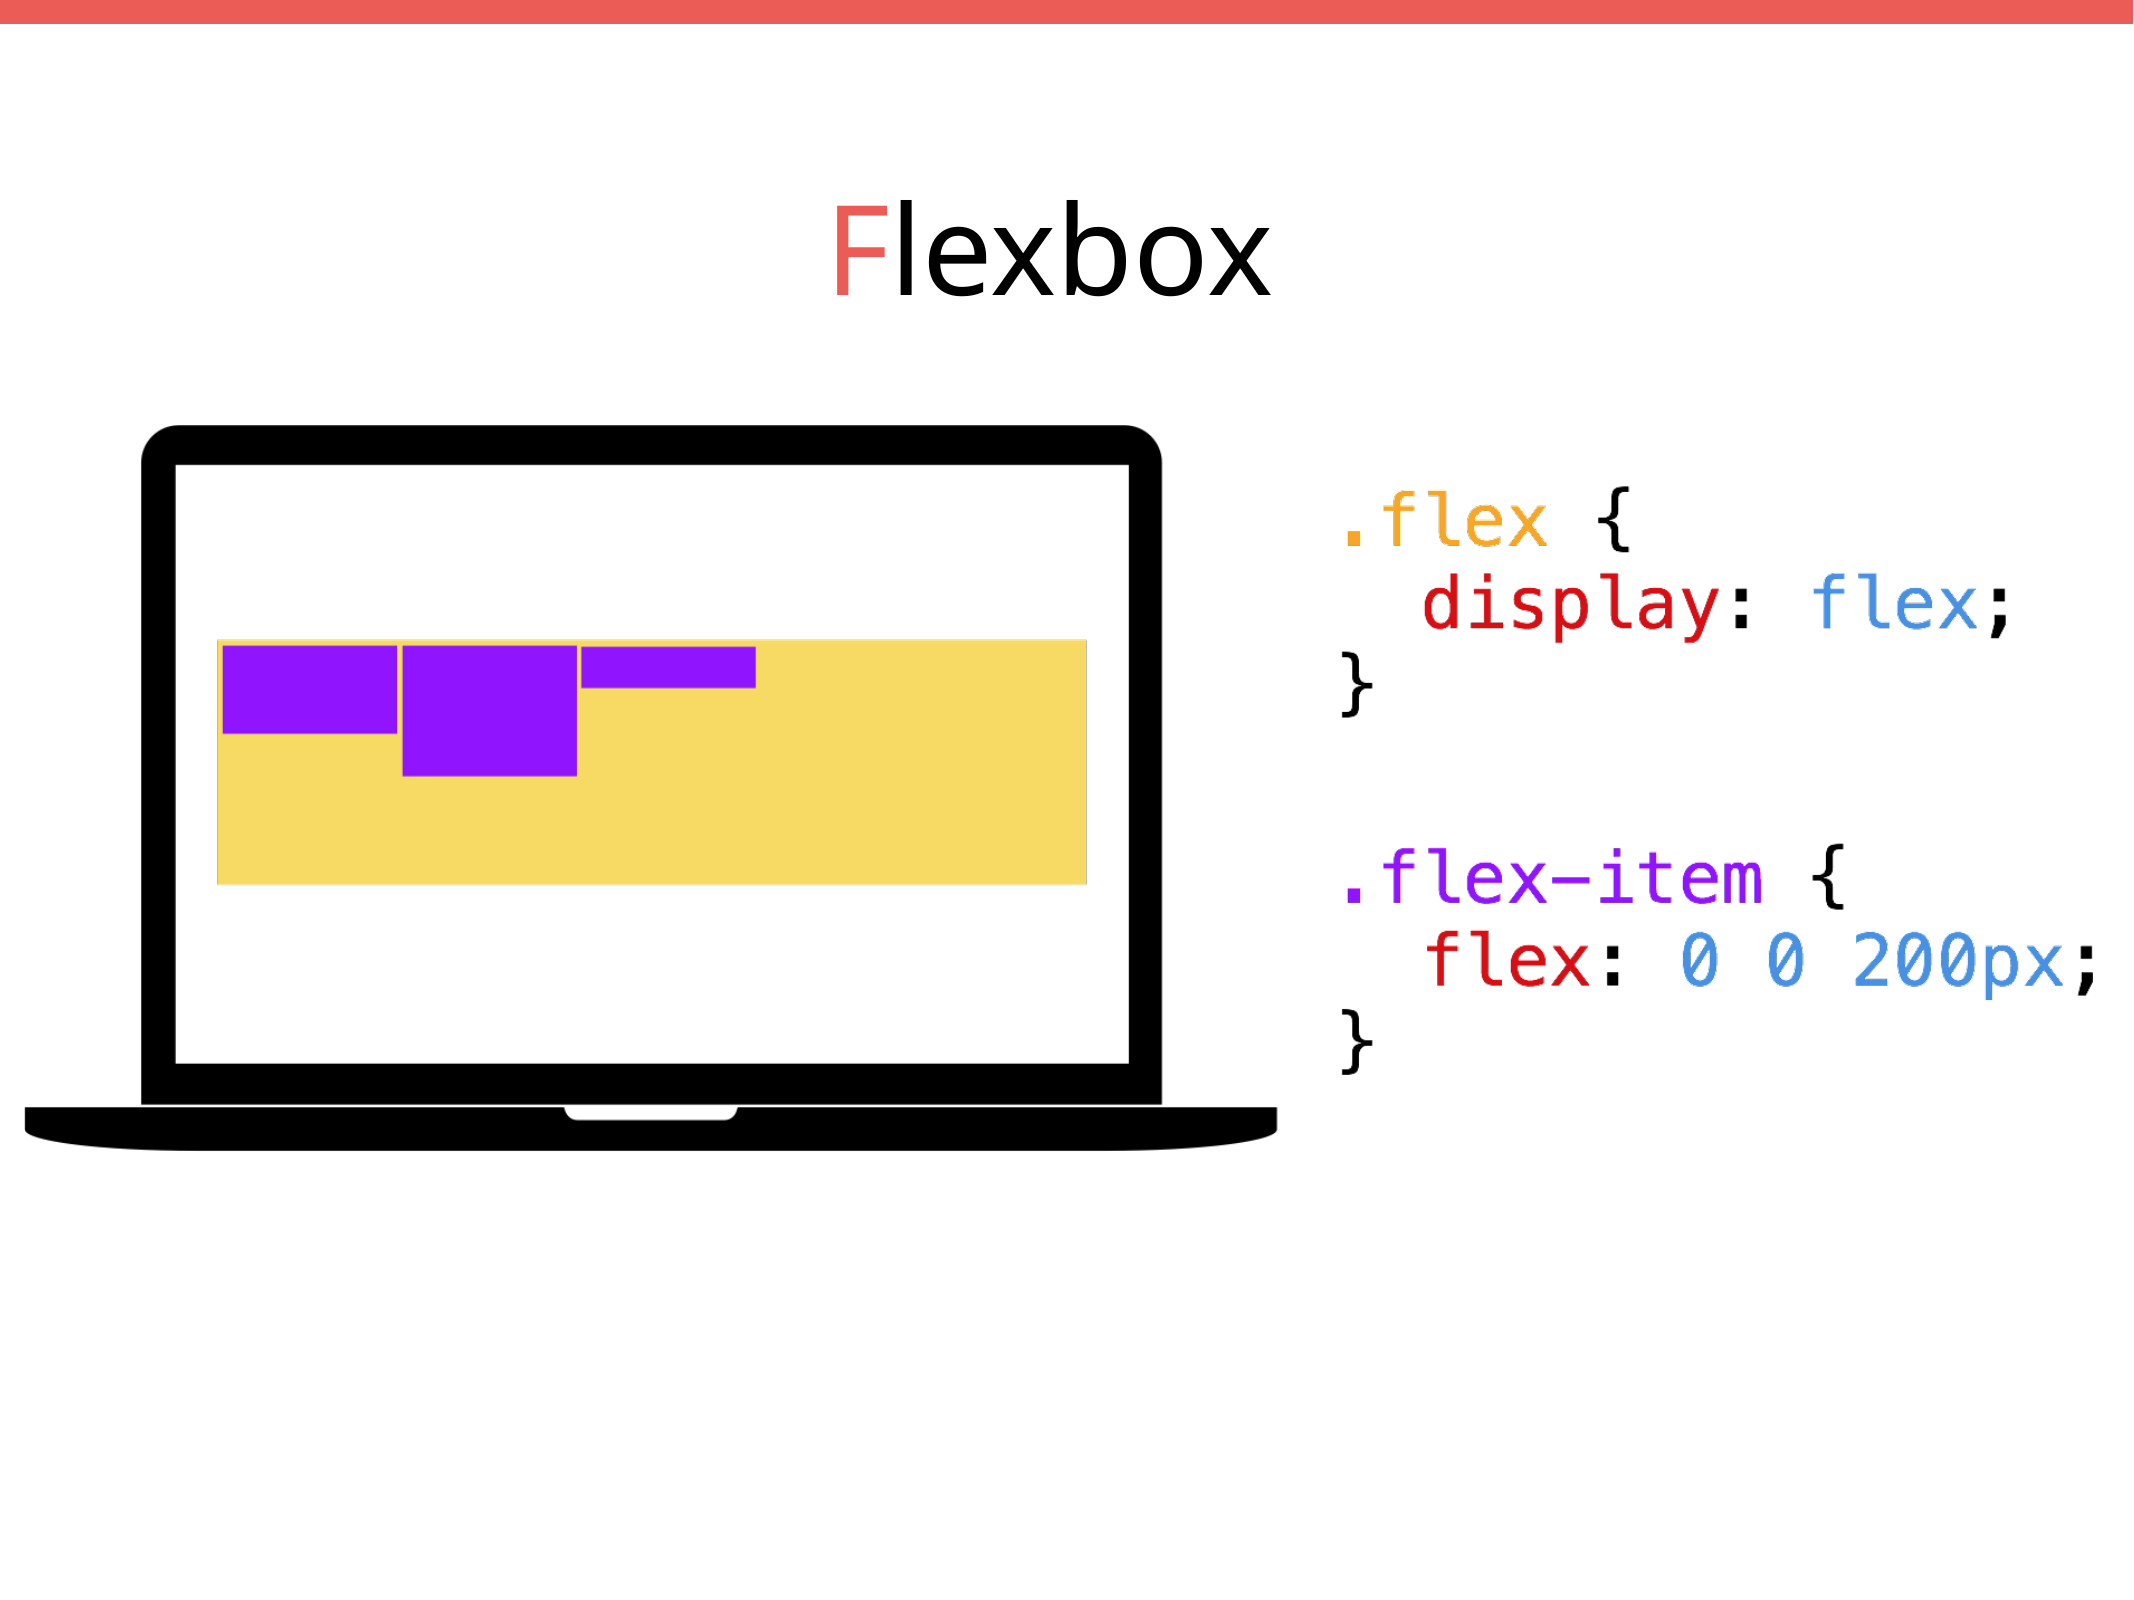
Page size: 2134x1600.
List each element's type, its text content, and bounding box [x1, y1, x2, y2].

text_box Flexbox [819, 164, 1280, 327]
picture [24, 424, 2093, 1153]
